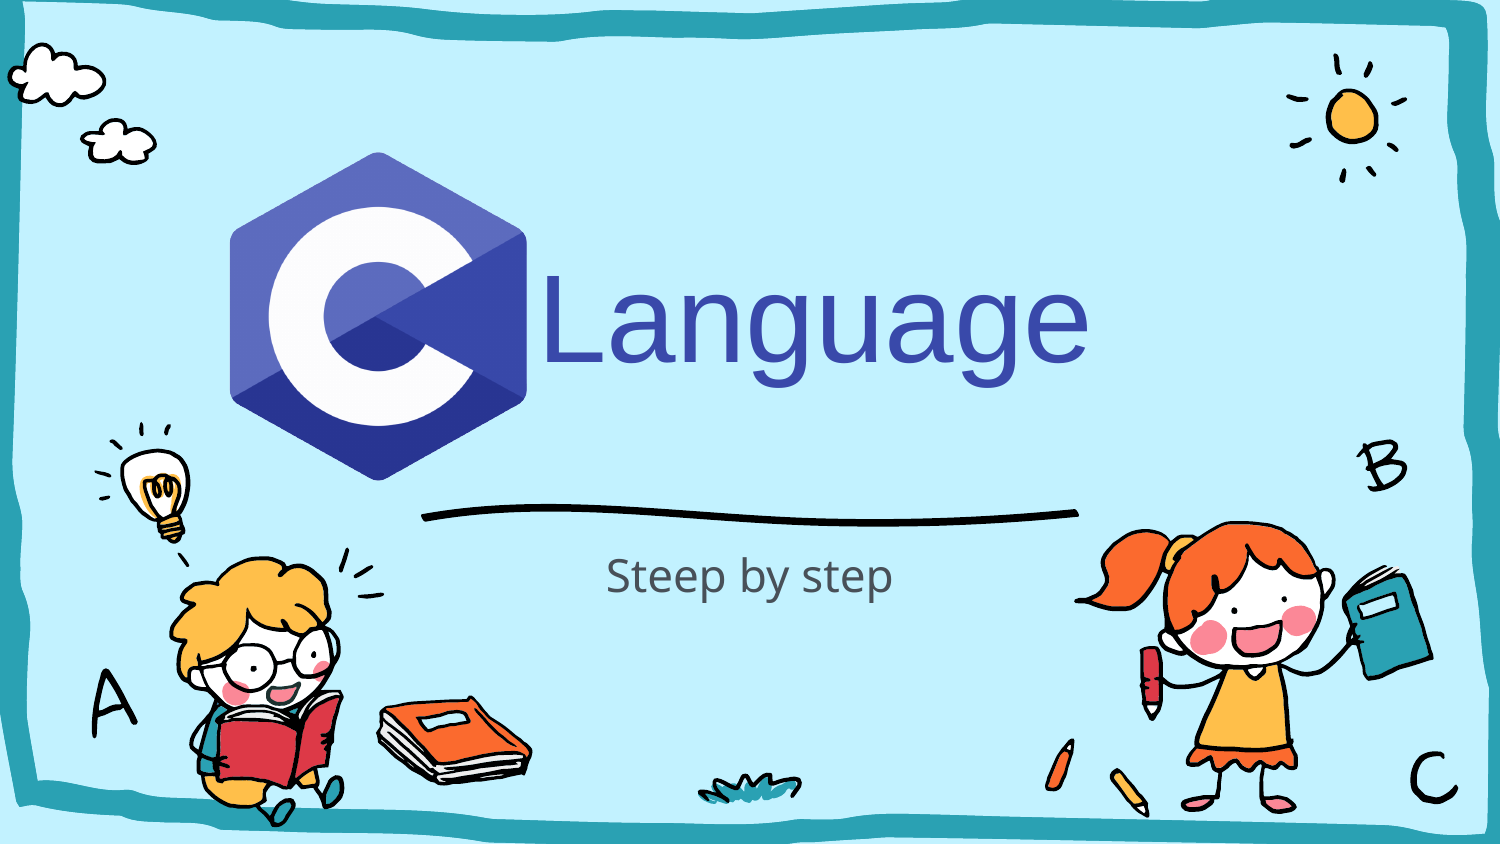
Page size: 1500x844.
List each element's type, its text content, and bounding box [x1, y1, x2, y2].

text_box Language [542, 229, 1164, 395]
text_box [78, 117, 158, 166]
subtitle Steep by step [525, 531, 975, 679]
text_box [1285, 53, 1408, 184]
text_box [1044, 520, 1435, 819]
text_box [421, 512, 504, 521]
text_box [1440, 784, 1459, 804]
text_box [1440, 751, 1445, 759]
picture [217, 136, 538, 505]
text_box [696, 772, 804, 805]
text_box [94, 421, 385, 828]
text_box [6, 40, 107, 108]
text_box [1356, 439, 1408, 492]
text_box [389, 694, 534, 787]
text_box [537, 504, 1079, 526]
